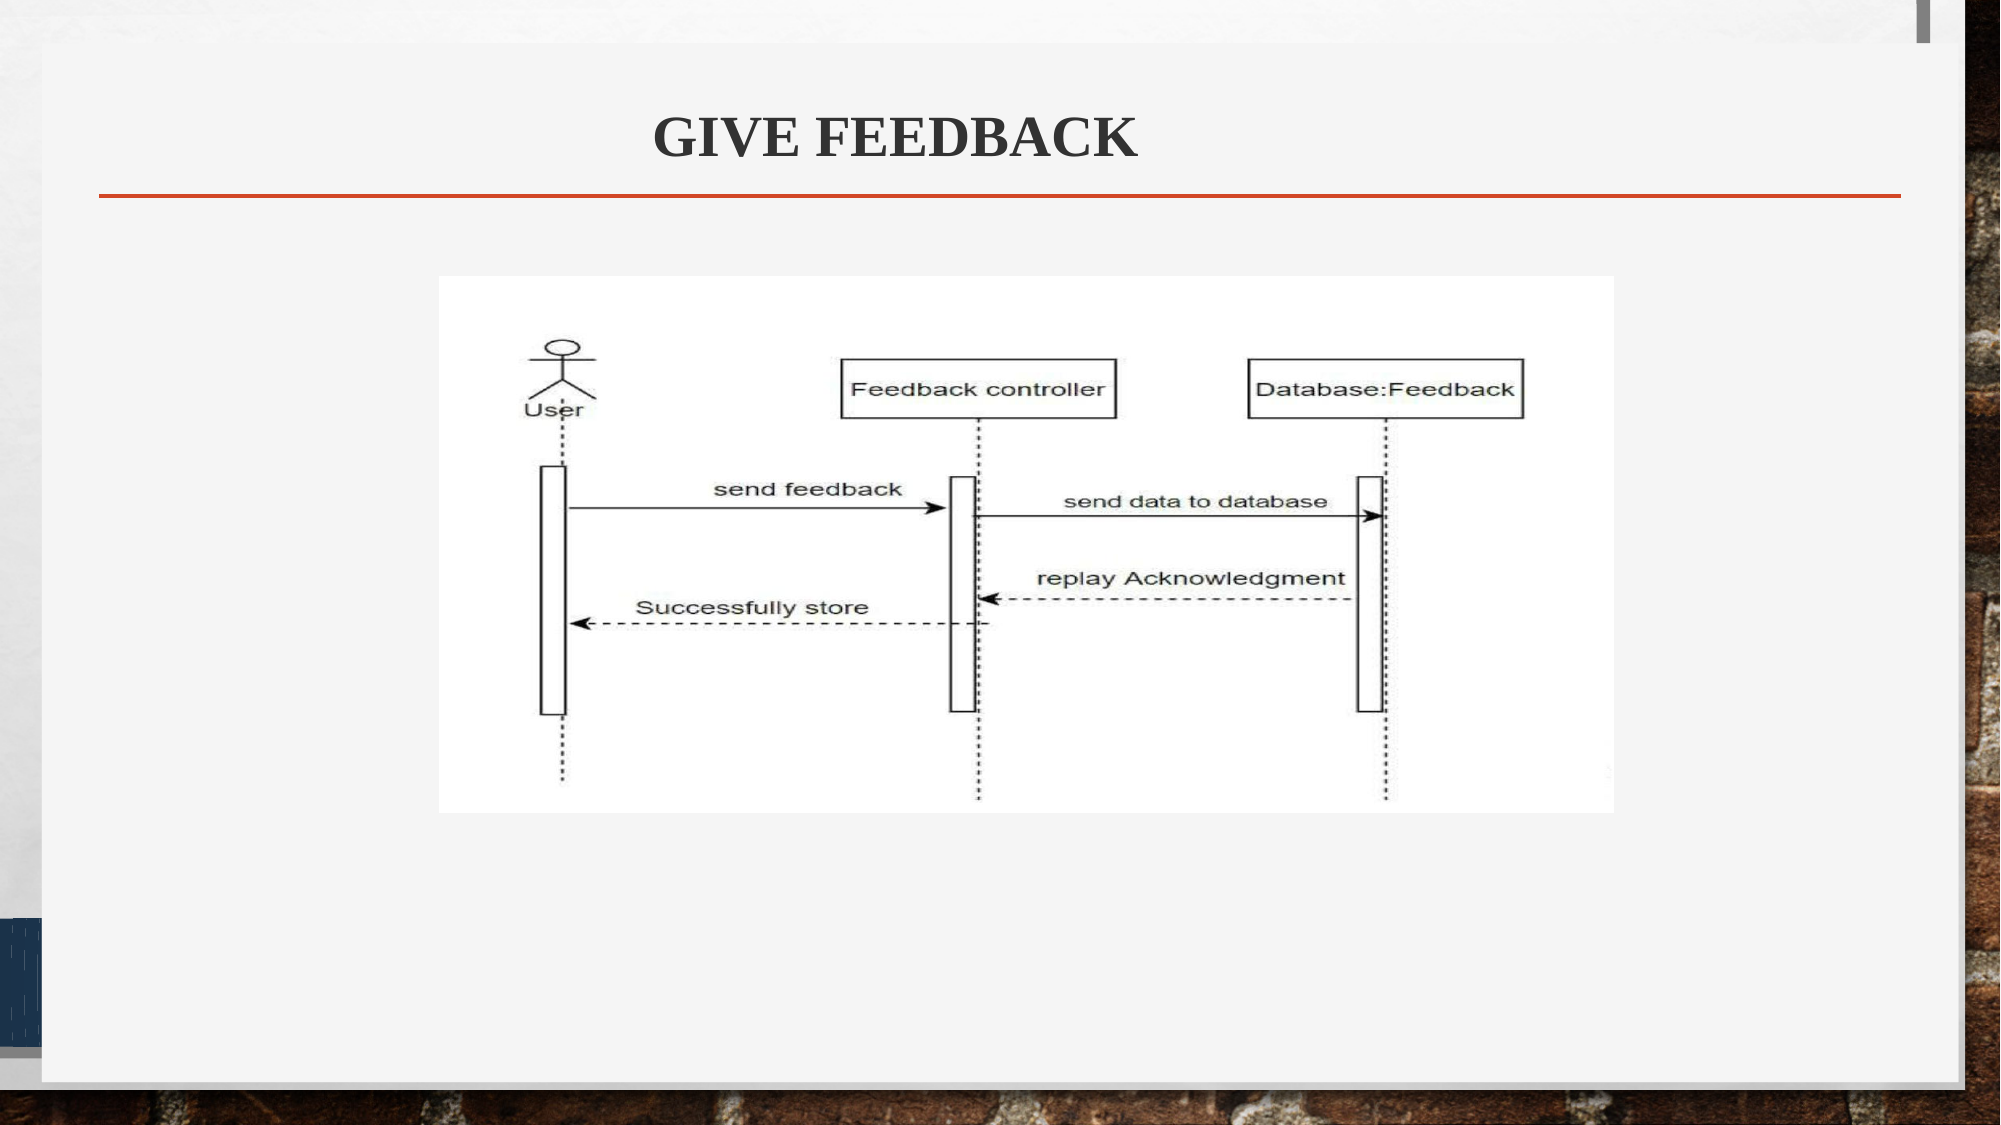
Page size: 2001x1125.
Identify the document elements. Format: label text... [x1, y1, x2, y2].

picture [439, 276, 1615, 814]
picture [0, 0, 2000, 1125]
title Give Feedback [637, 72, 1766, 178]
